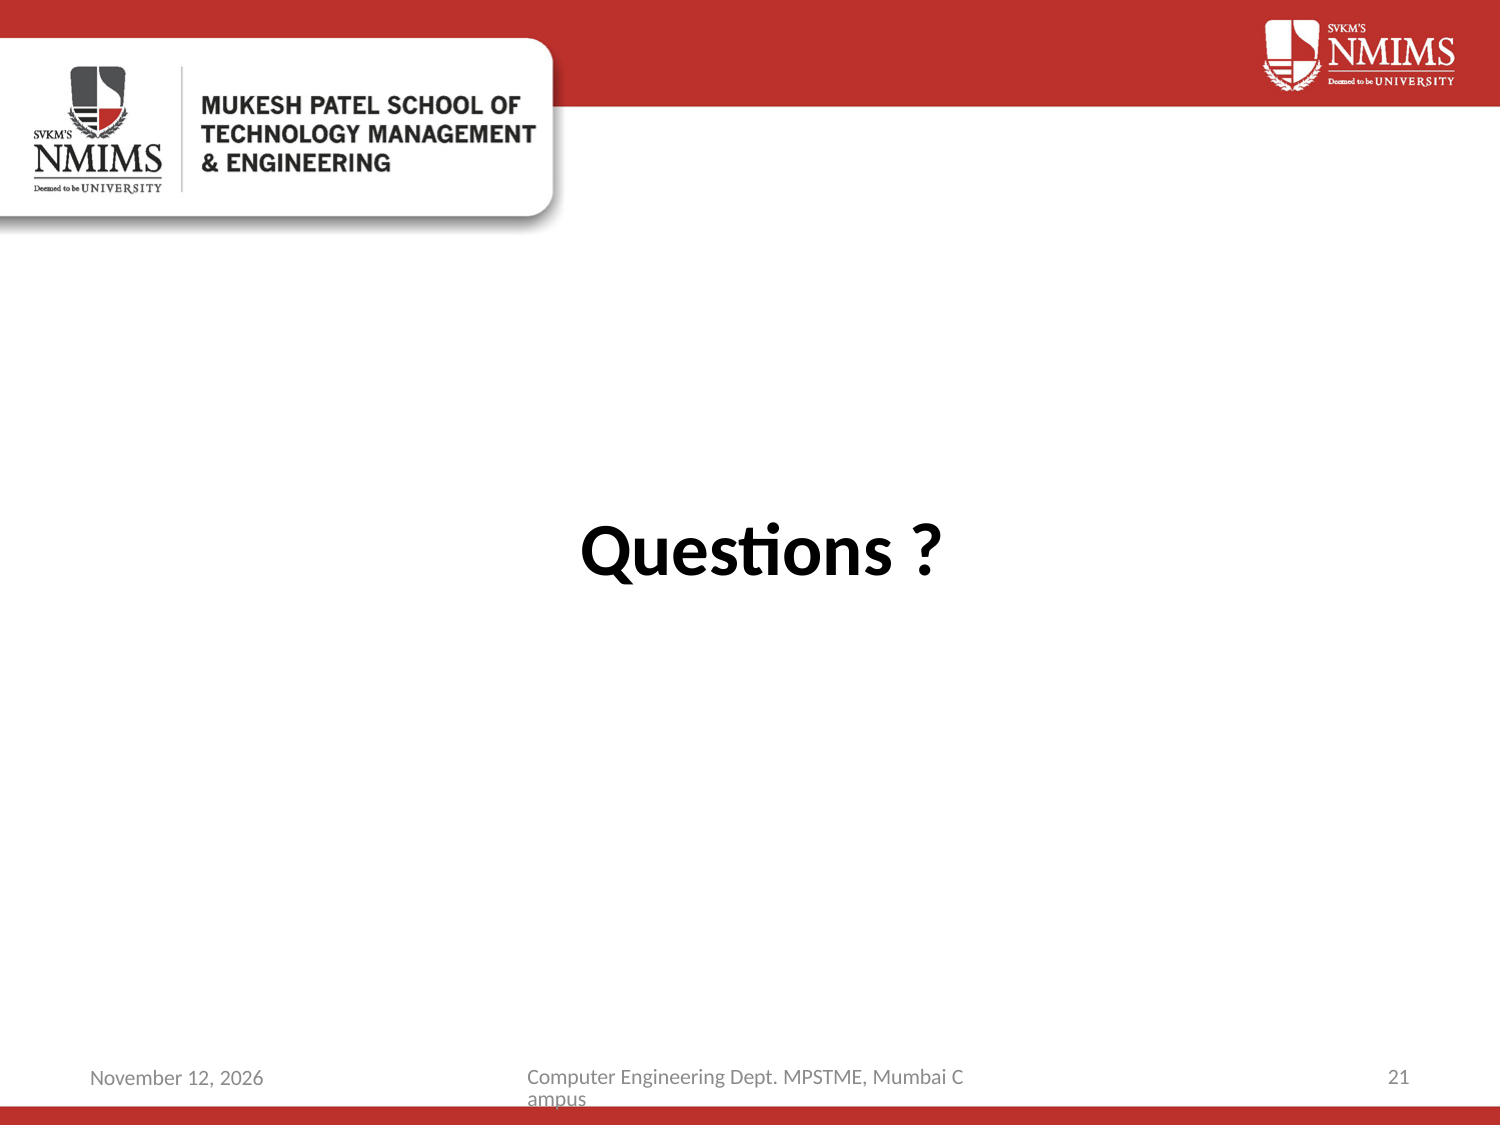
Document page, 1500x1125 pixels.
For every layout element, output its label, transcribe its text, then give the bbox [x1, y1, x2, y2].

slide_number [75, 1046, 425, 1107]
picture [0, 0, 1500, 1125]
slide_number 21 [1074, 1045, 1425, 1106]
footer Computer Engineering Dept. MPSTME, Mumbai Campus [512, 1045, 988, 1106]
title Questions ? [125, 425, 1400, 667]
